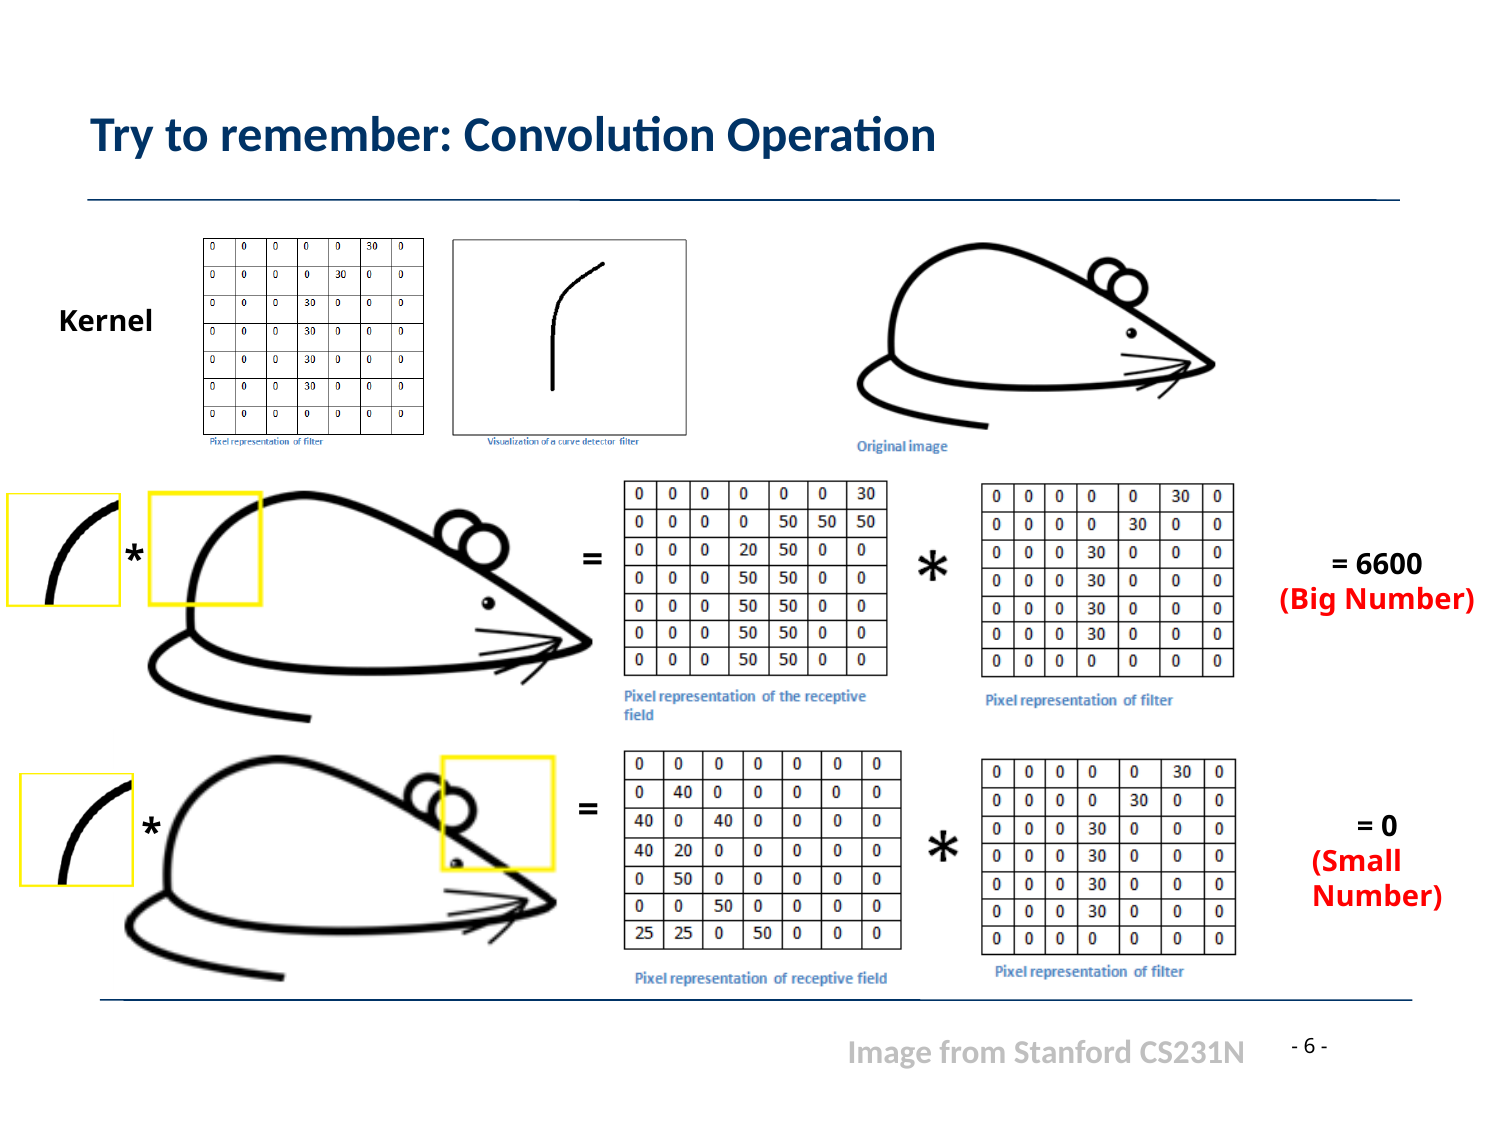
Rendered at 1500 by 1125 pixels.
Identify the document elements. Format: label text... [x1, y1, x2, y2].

text_box = 0 (Small Number) [1297, 799, 1458, 920]
title Try to remember: Convolution Operation [75, 37, 1425, 225]
picture [619, 469, 1241, 727]
picture [12, 466, 603, 991]
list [0, 489, 118, 613]
picture [194, 227, 698, 453]
picture [843, 216, 1223, 464]
text_box = [607, 527, 614, 588]
text_box = 6600 (Big Number) [1264, 537, 1490, 623]
text_box = [569, 778, 614, 838]
text_box Image from Stanford CS231N [832, 1023, 1270, 1071]
picture [619, 748, 1244, 996]
text_box Kernel [43, 295, 169, 346]
